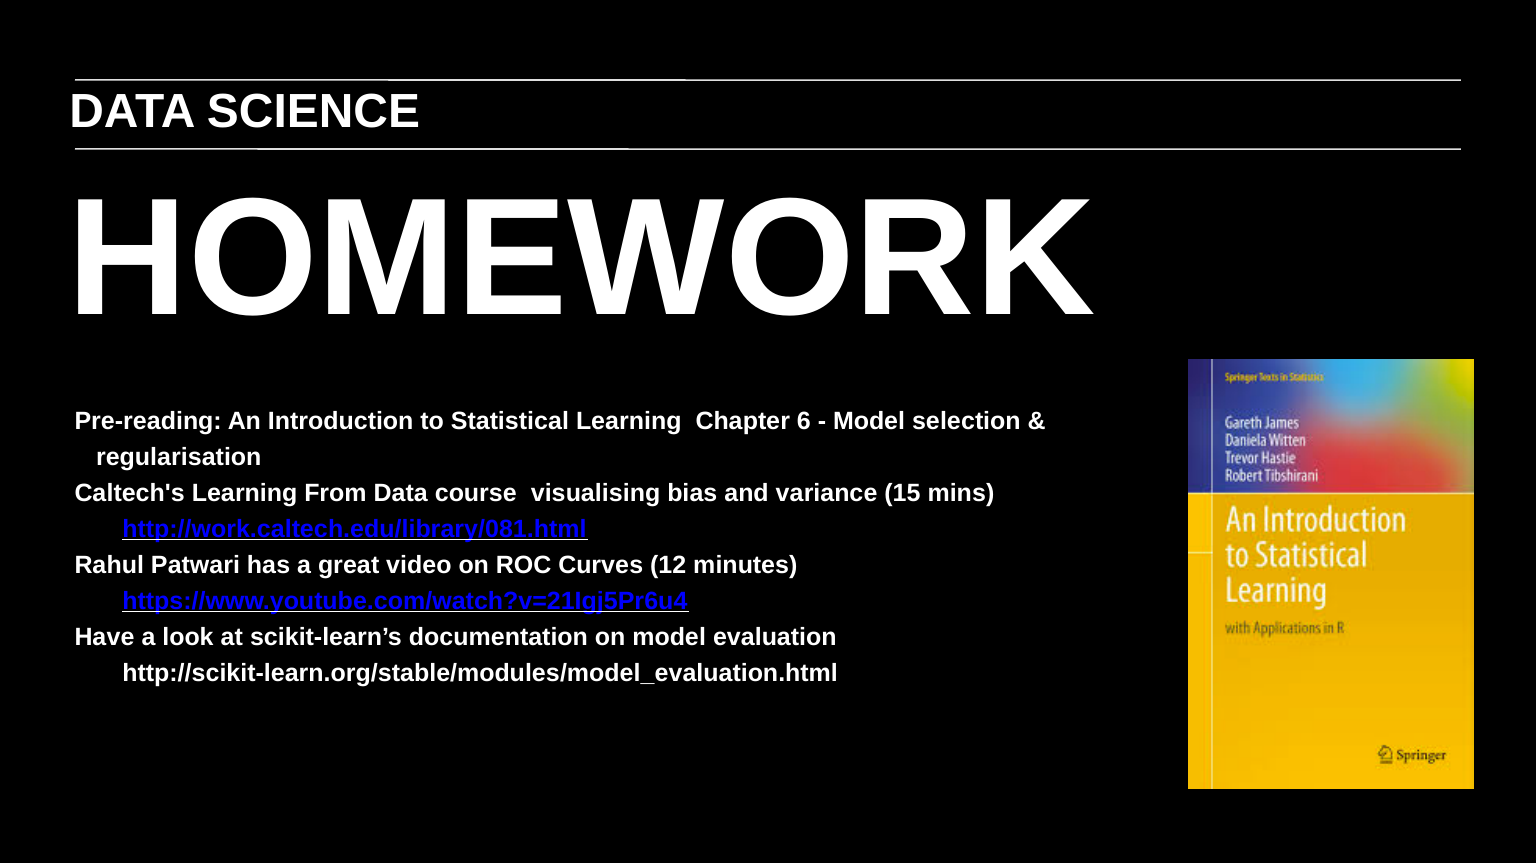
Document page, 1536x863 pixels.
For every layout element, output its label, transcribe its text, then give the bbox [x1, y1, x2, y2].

list DATA SCIENCE [60, 80, 1112, 184]
picture [1188, 359, 1474, 790]
title HOMEWORK Pre-reading: An Introduction to Statistical Learning Chapter 6 - Model selection & regularisation Caltech's Learning From Data course visualising bias and variance (15 mins) http://work.caltech.edu/library/081.html Rahul Patwari has a great video on ROC Curves (12 minutes) https://www.youtube.com/watch?v=21Igj5Pr6u4 Have a look at scikit-learn’s documentation on model evaluation http://scikit-learn.org/stable/modules/model_evaluation.html [56, 182, 1181, 863]
